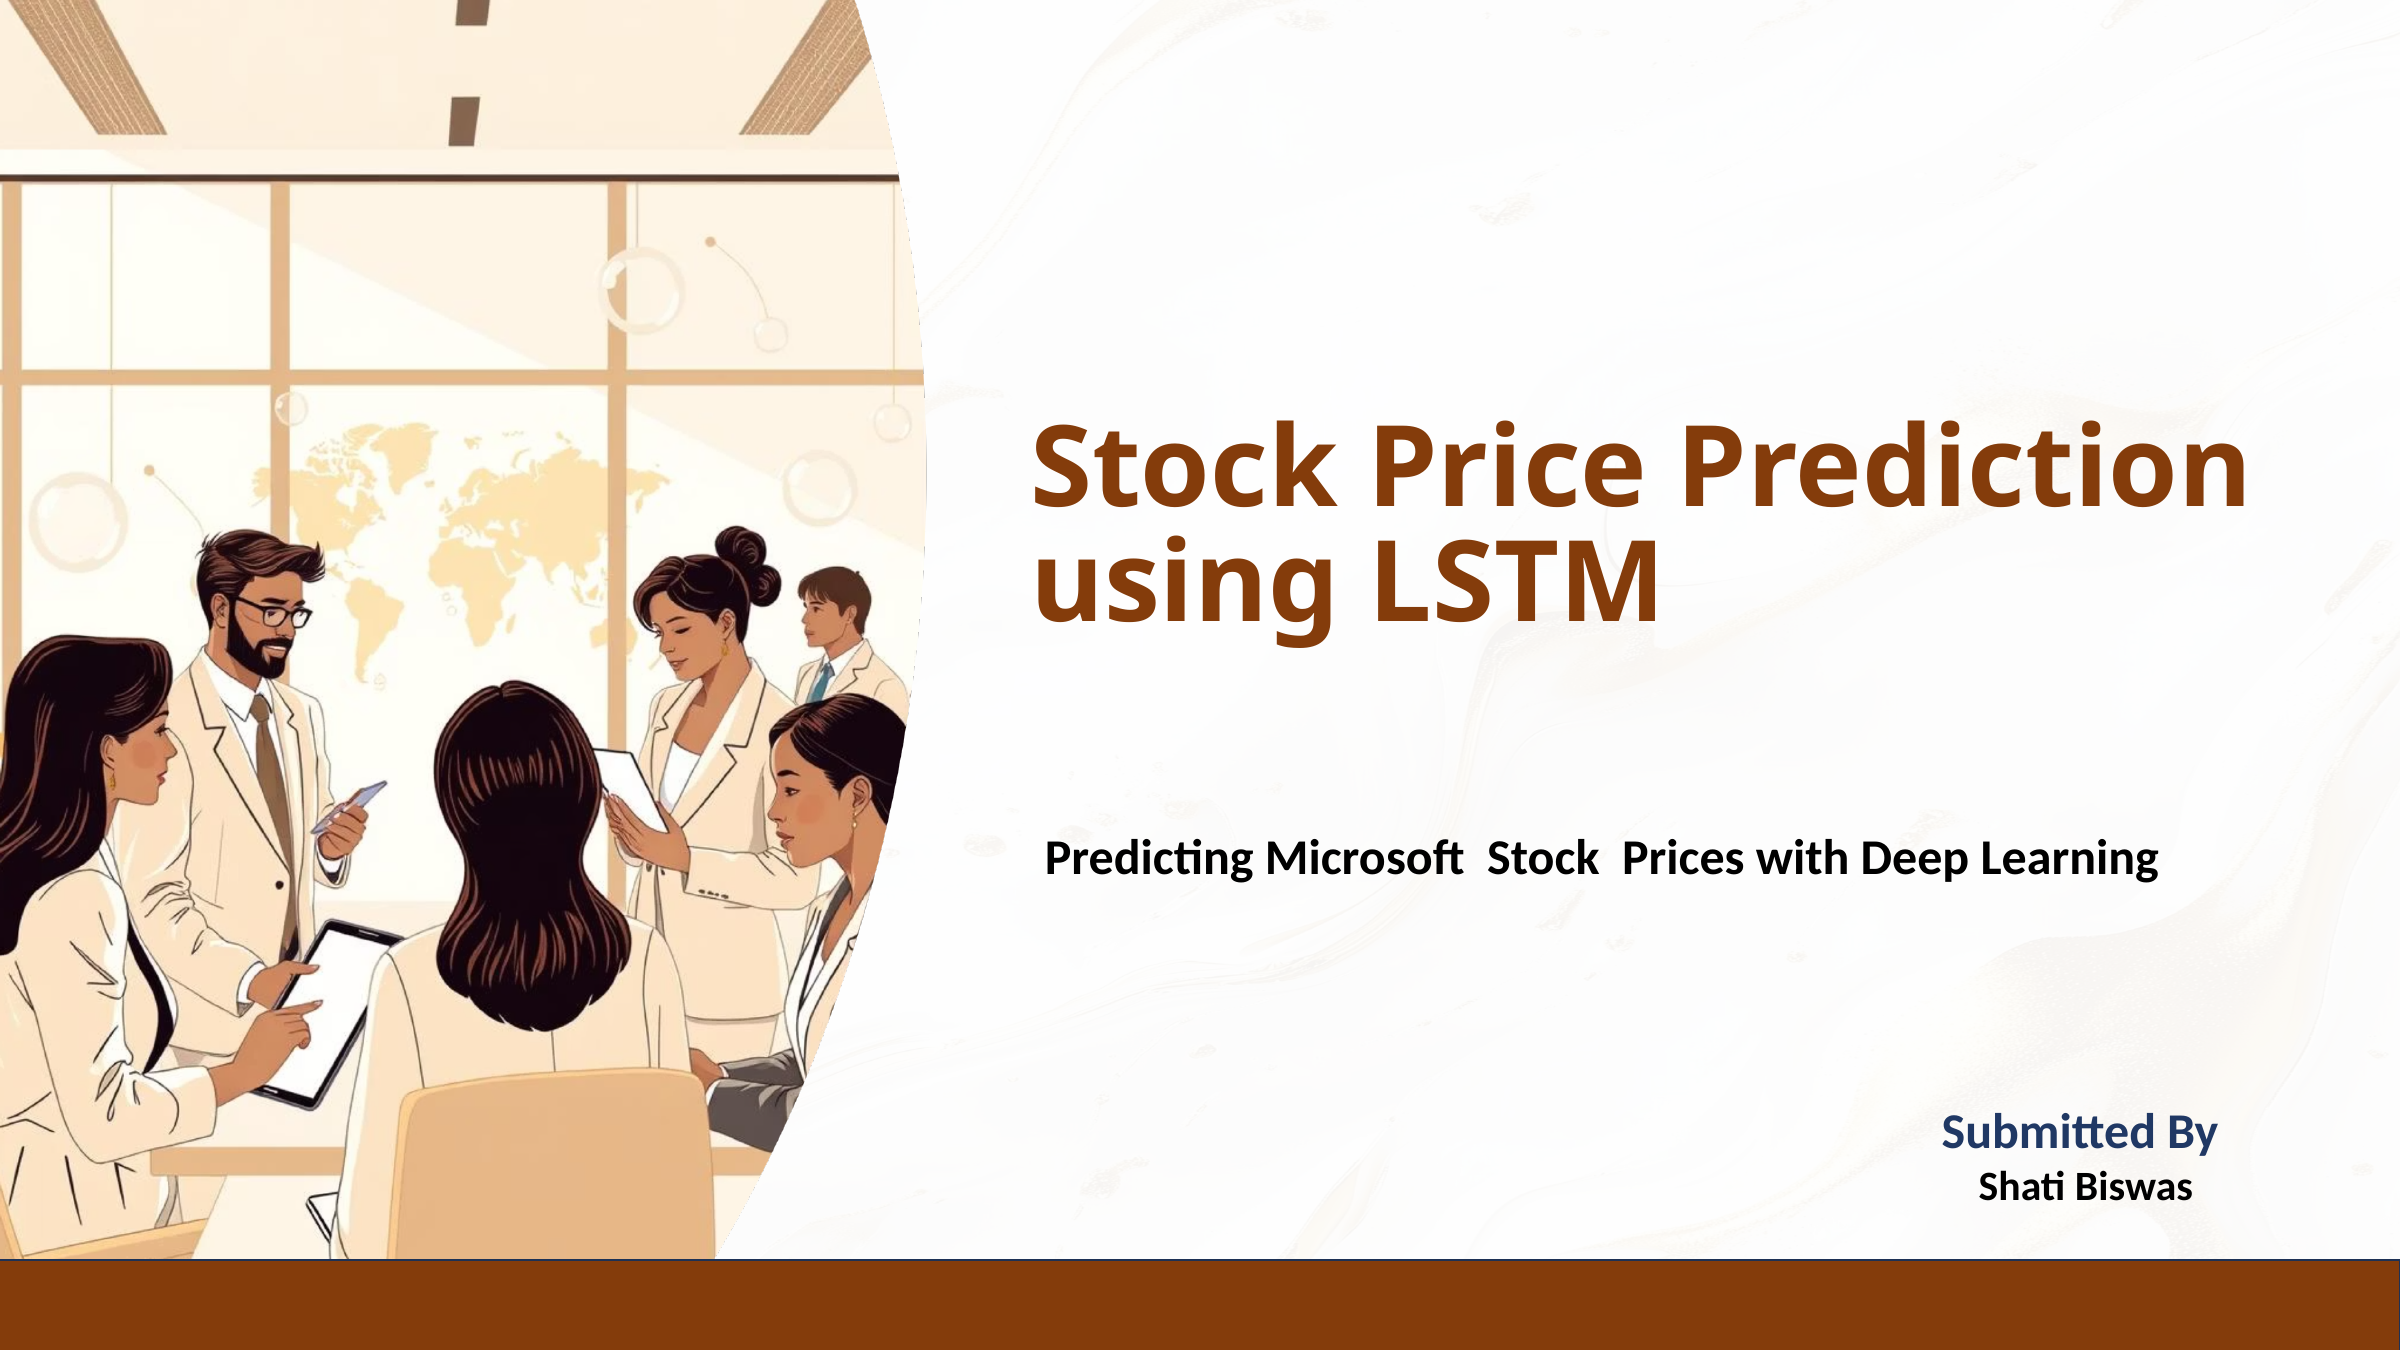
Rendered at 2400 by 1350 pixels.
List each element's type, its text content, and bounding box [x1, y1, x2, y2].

picture [0, 0, 945, 1350]
text_box Submitted By Shati Biswas [1855, 1091, 2316, 1217]
text_box [1030, 817, 2270, 937]
text_box Predicting Microsoft Stock Prices with Deep Learning [1030, 816, 2231, 892]
text_box Stock Price Prediction using LSTM [1030, 413, 2270, 762]
text_box [945, 1259, 2400, 1350]
